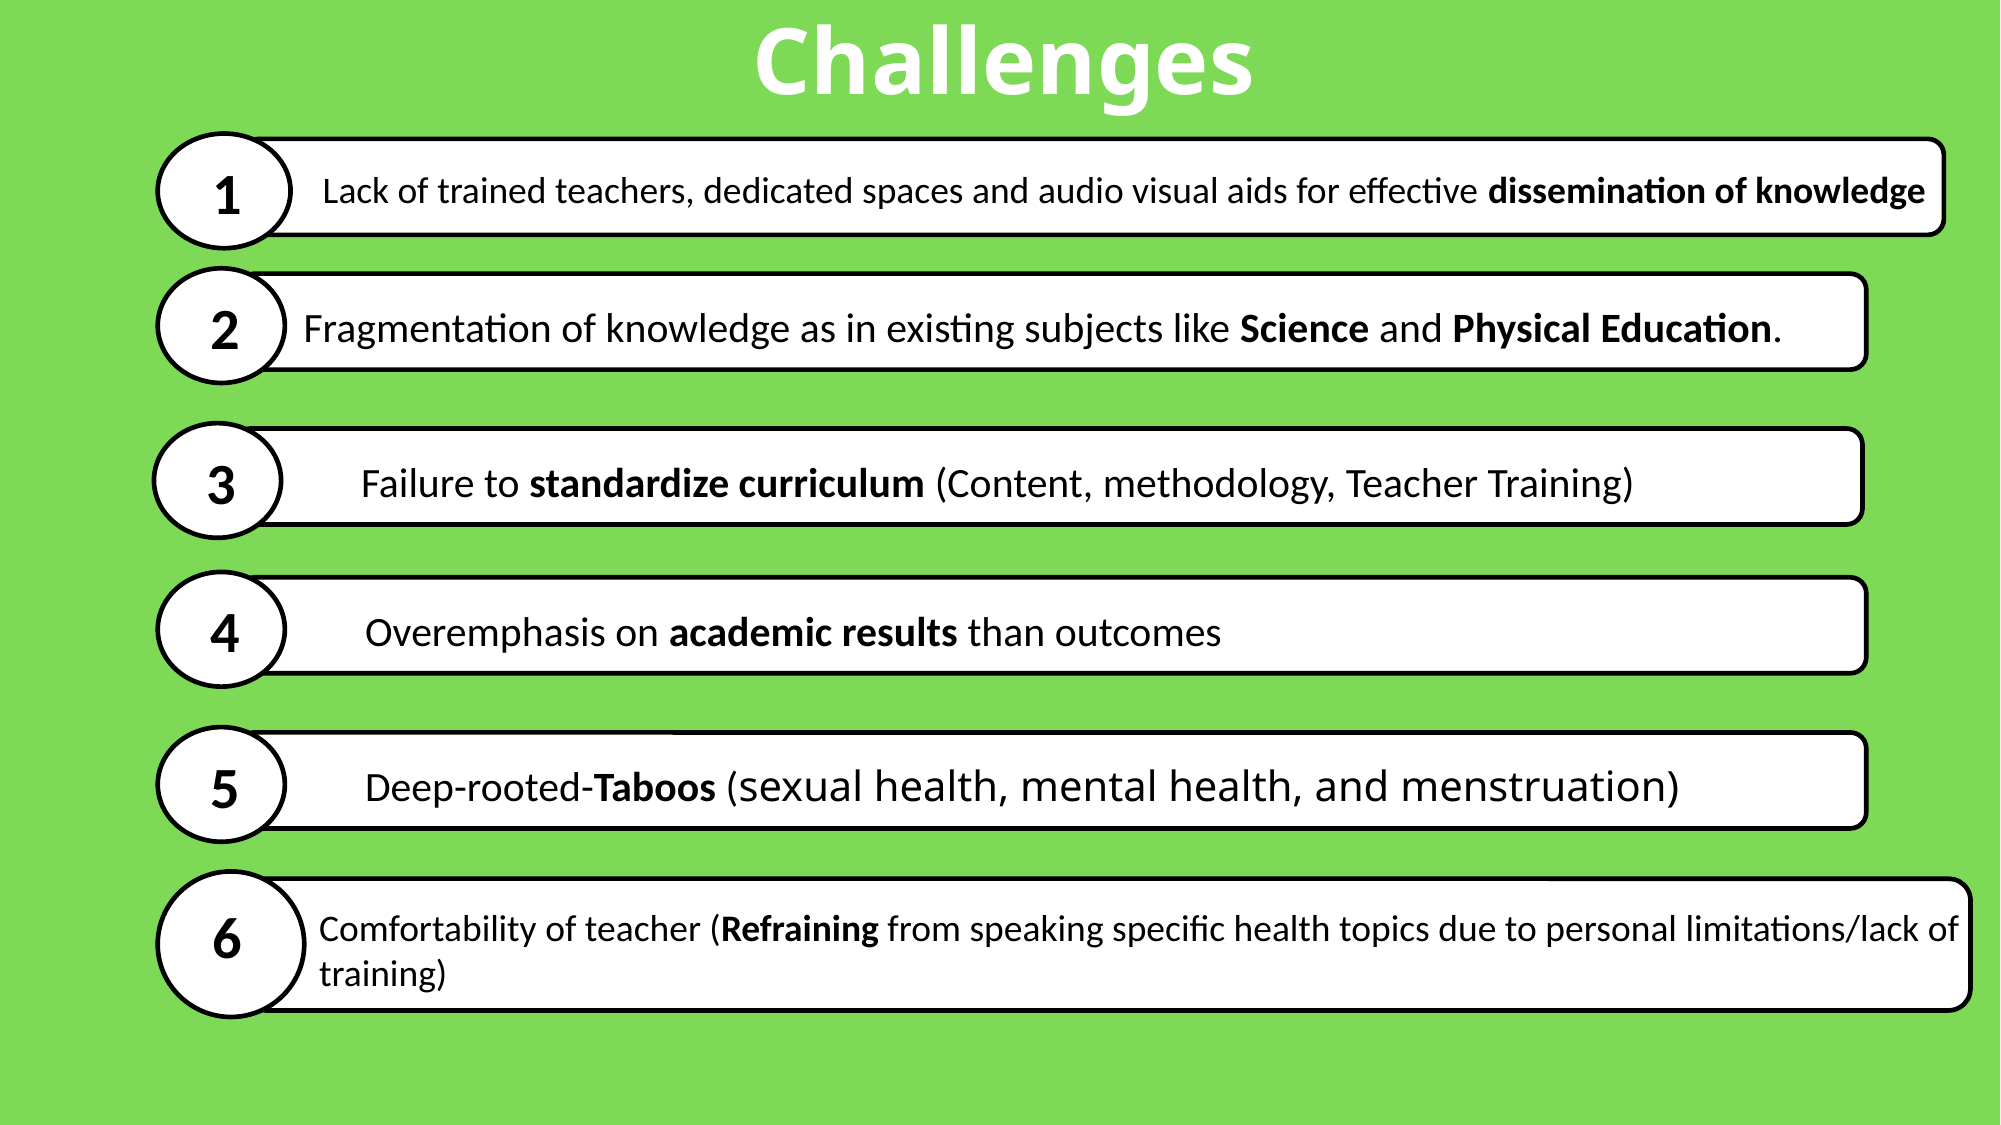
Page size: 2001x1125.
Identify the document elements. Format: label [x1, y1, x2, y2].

text_box [157, 727, 1867, 842]
text_box [157, 571, 1867, 687]
picture [0, 0, 2000, 1125]
text_box [153, 423, 1863, 538]
text_box [157, 871, 2000, 1017]
text_box [157, 268, 1867, 383]
text_box [157, 133, 1952, 249]
